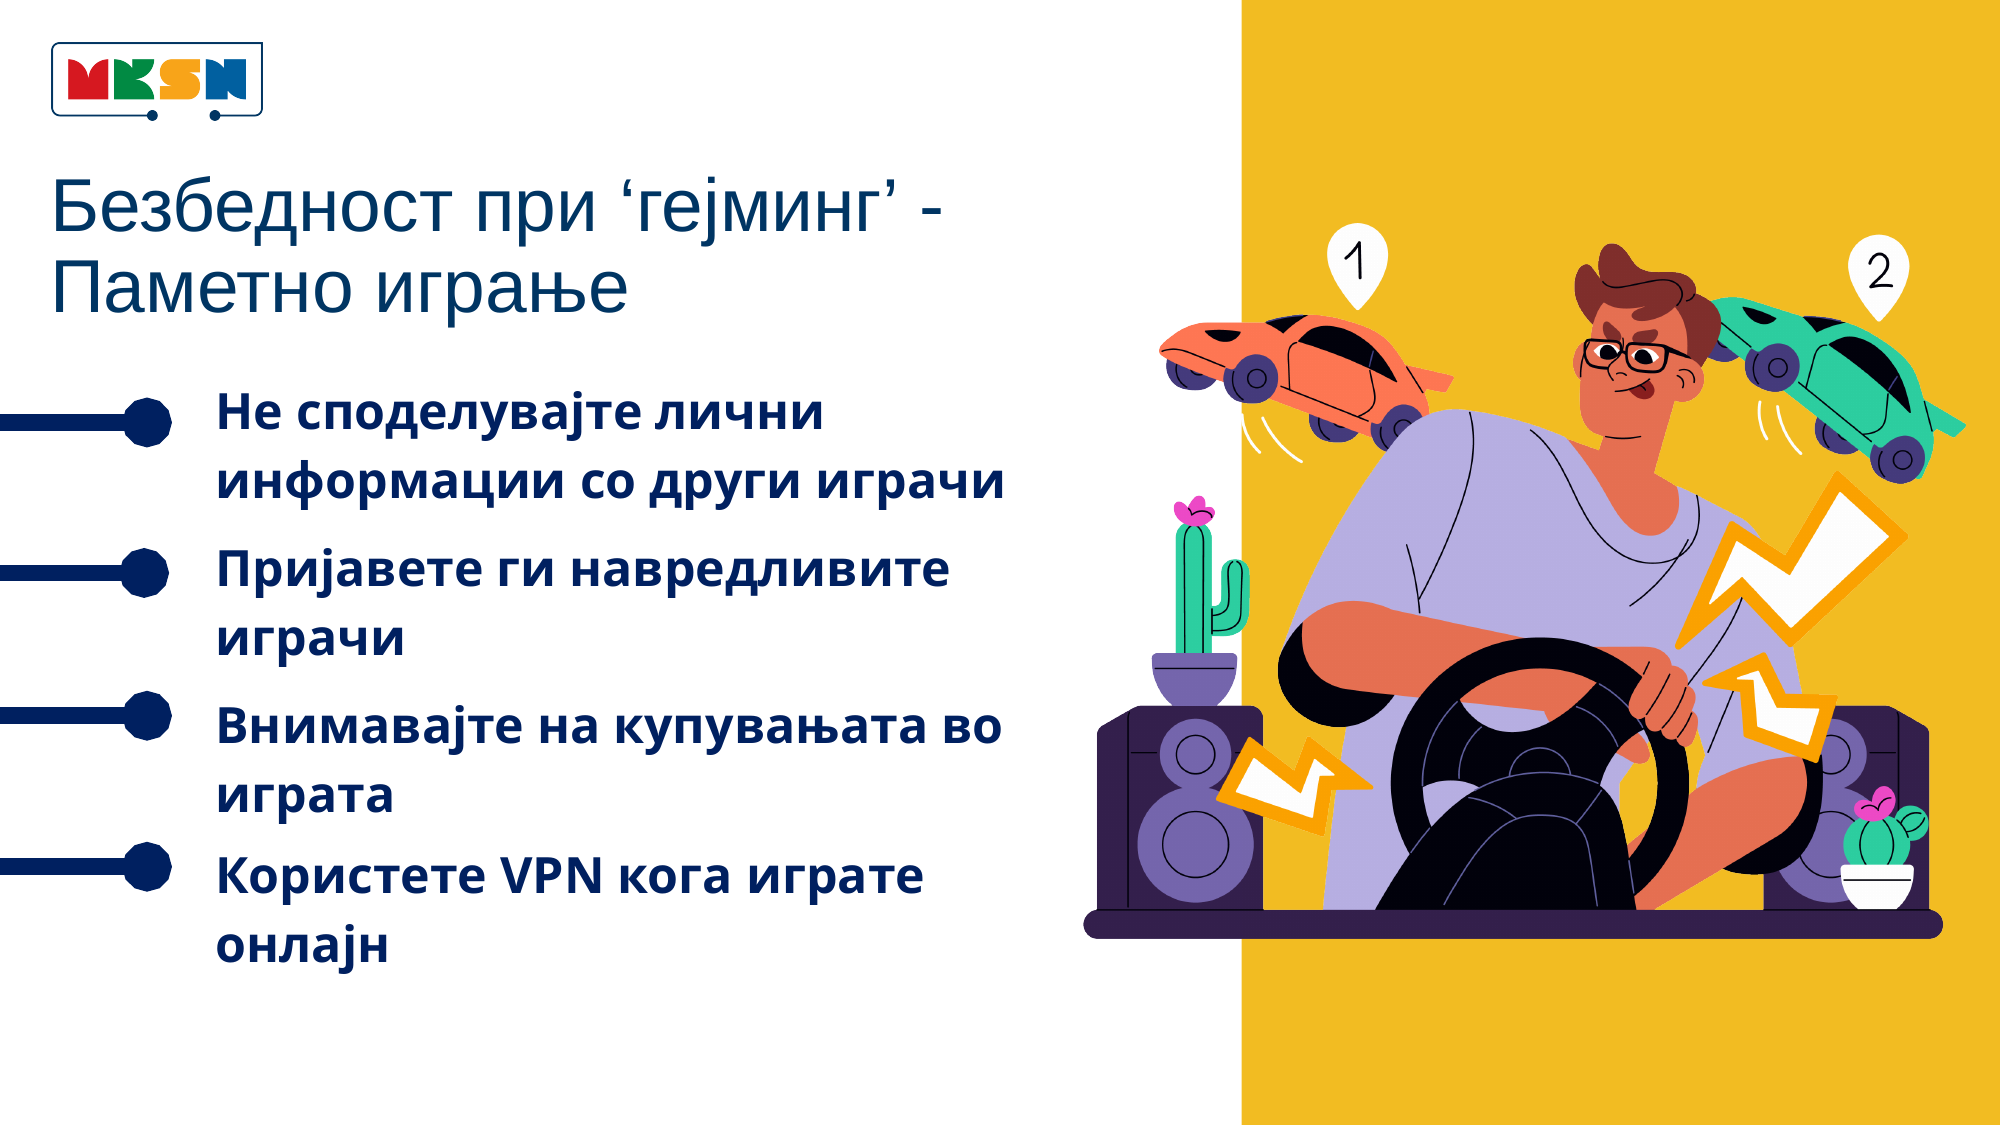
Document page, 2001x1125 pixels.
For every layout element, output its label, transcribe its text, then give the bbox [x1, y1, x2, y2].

title Безбедност при ‘гејминг’ - Паметно играње [47, 110, 1075, 355]
text_box Не споделувајте лични информации со други играчи [212, 364, 1083, 509]
text_box Пријавете ги навредливите играчи [212, 521, 1083, 666]
text_box Користете VPN кога играте онлајн [212, 828, 1050, 973]
picture [1083, 222, 1967, 939]
text_box [1241, 0, 2000, 1125]
picture [51, 42, 264, 122]
text_box Внимавајте на купувањата во играта [212, 678, 1082, 823]
